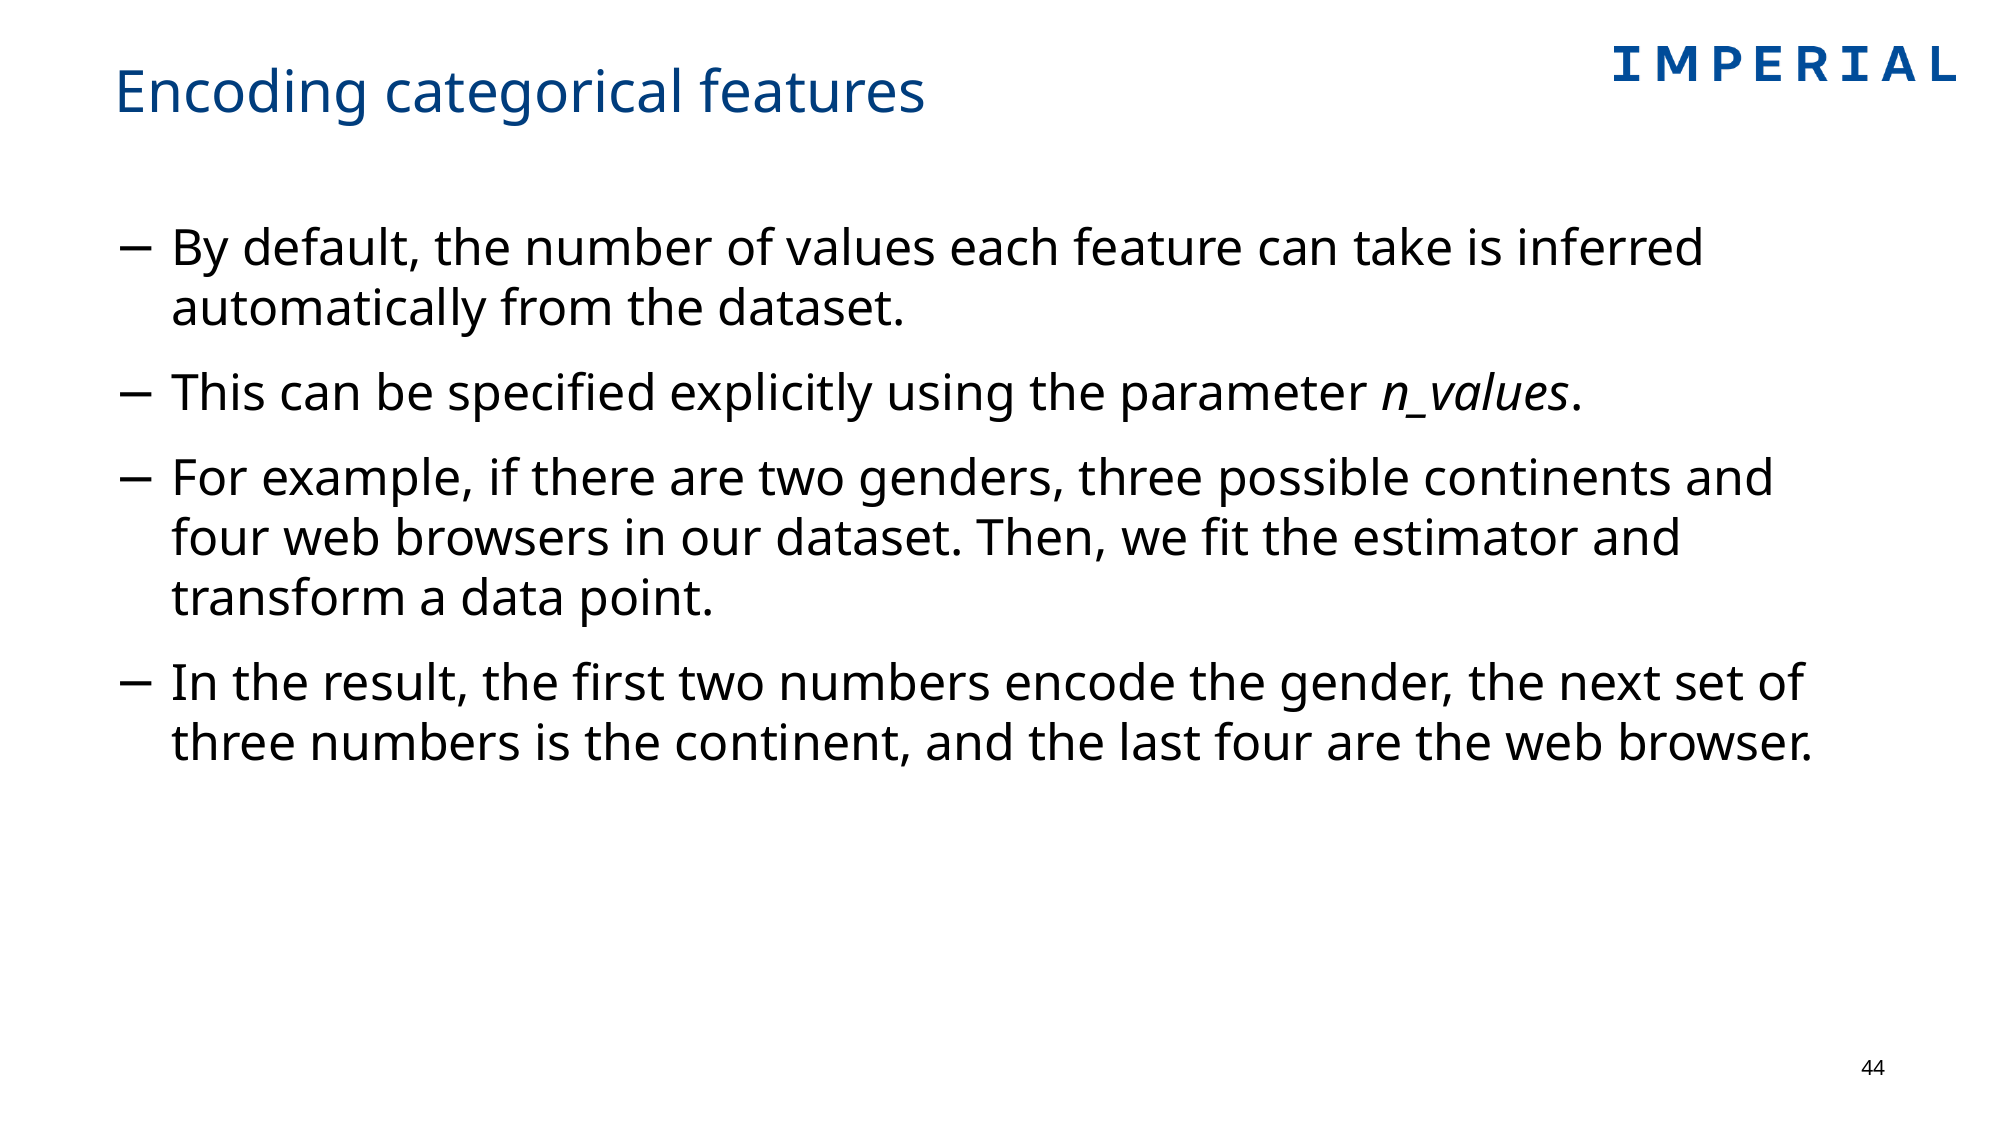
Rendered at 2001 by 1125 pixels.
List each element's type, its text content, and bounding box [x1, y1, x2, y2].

list By default, the number of values each feature can take is inferred automatically from the dataset. This can be specified explicitly using the parameter n_values. For example, if there are two genders, three possible continents and four web browsers in our dataset. Then, we fit the estimator and transform a data point. In the result, the first two numbers encode the gender, the next set of three numbers is the continent, and the last four are the web browser. [99, 208, 1900, 1024]
title Encoding categorical features [99, 0, 1900, 184]
slide_number 44 [1433, 1046, 1901, 1103]
picture [1900, 46, 1956, 81]
